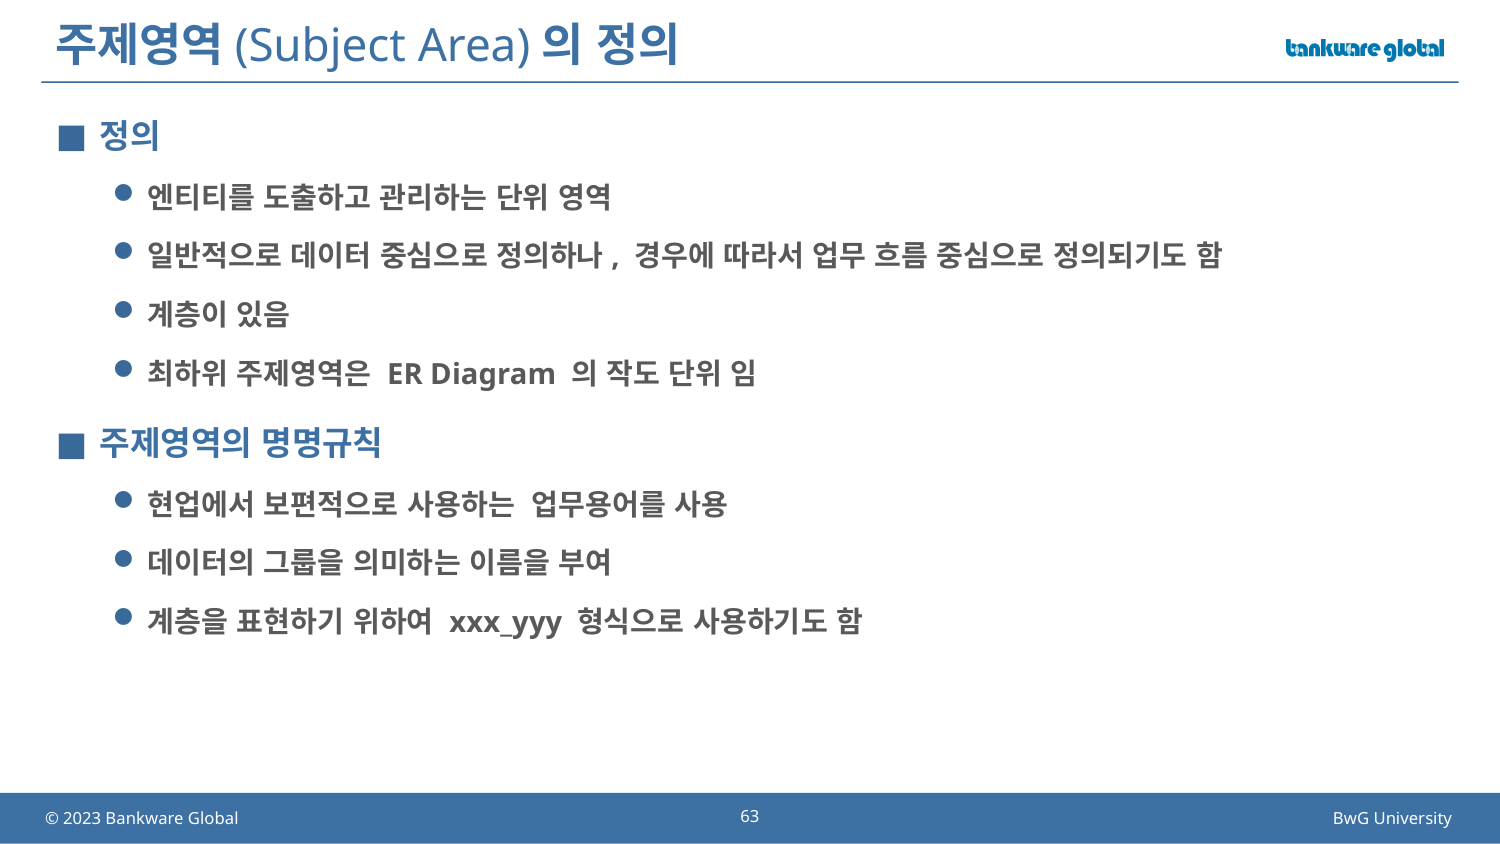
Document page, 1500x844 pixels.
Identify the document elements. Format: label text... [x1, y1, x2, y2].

title 주제영역(Subject Area)의 정의 [40, 17, 1459, 77]
slide_number 63 [717, 799, 783, 836]
list 정의 엔티티를 도출하고 관리하는 단위 영역 일반적으로 데이터 중심으로 정의하나, 경우에 따라서 업무 흐름 중심으로 정의되기도 함 계층이 있음 최하위 주제영역은 ER Diagram 의 작도 단위 임 주제영역의 명명규칙 현업에서 보편적으로 사용하는 업무용어를 사용 데이터의 그룹을 의미하는 이름을 부여 계층을 표현하기 위하여 xxx_yyy 형식으로 사용하기도 함 [40, 87, 1459, 785]
